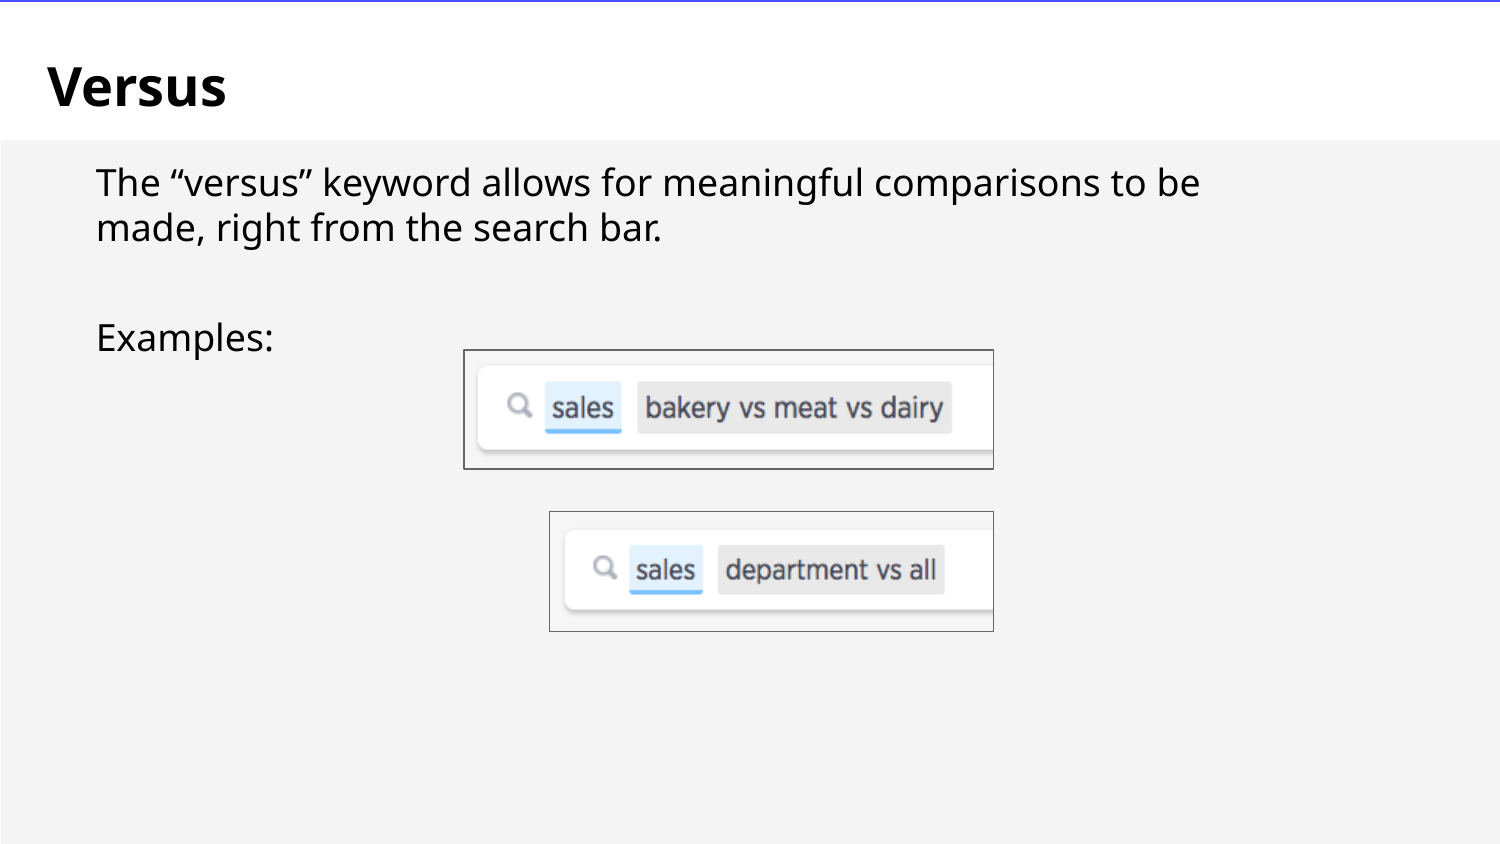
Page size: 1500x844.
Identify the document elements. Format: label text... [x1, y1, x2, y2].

picture [464, 350, 993, 469]
picture [549, 512, 993, 632]
title Versus [32, 45, 1425, 124]
list The “versus” keyword allows for meaningful comparisons to be made, right from the search bar. Examples: [80, 143, 1253, 676]
